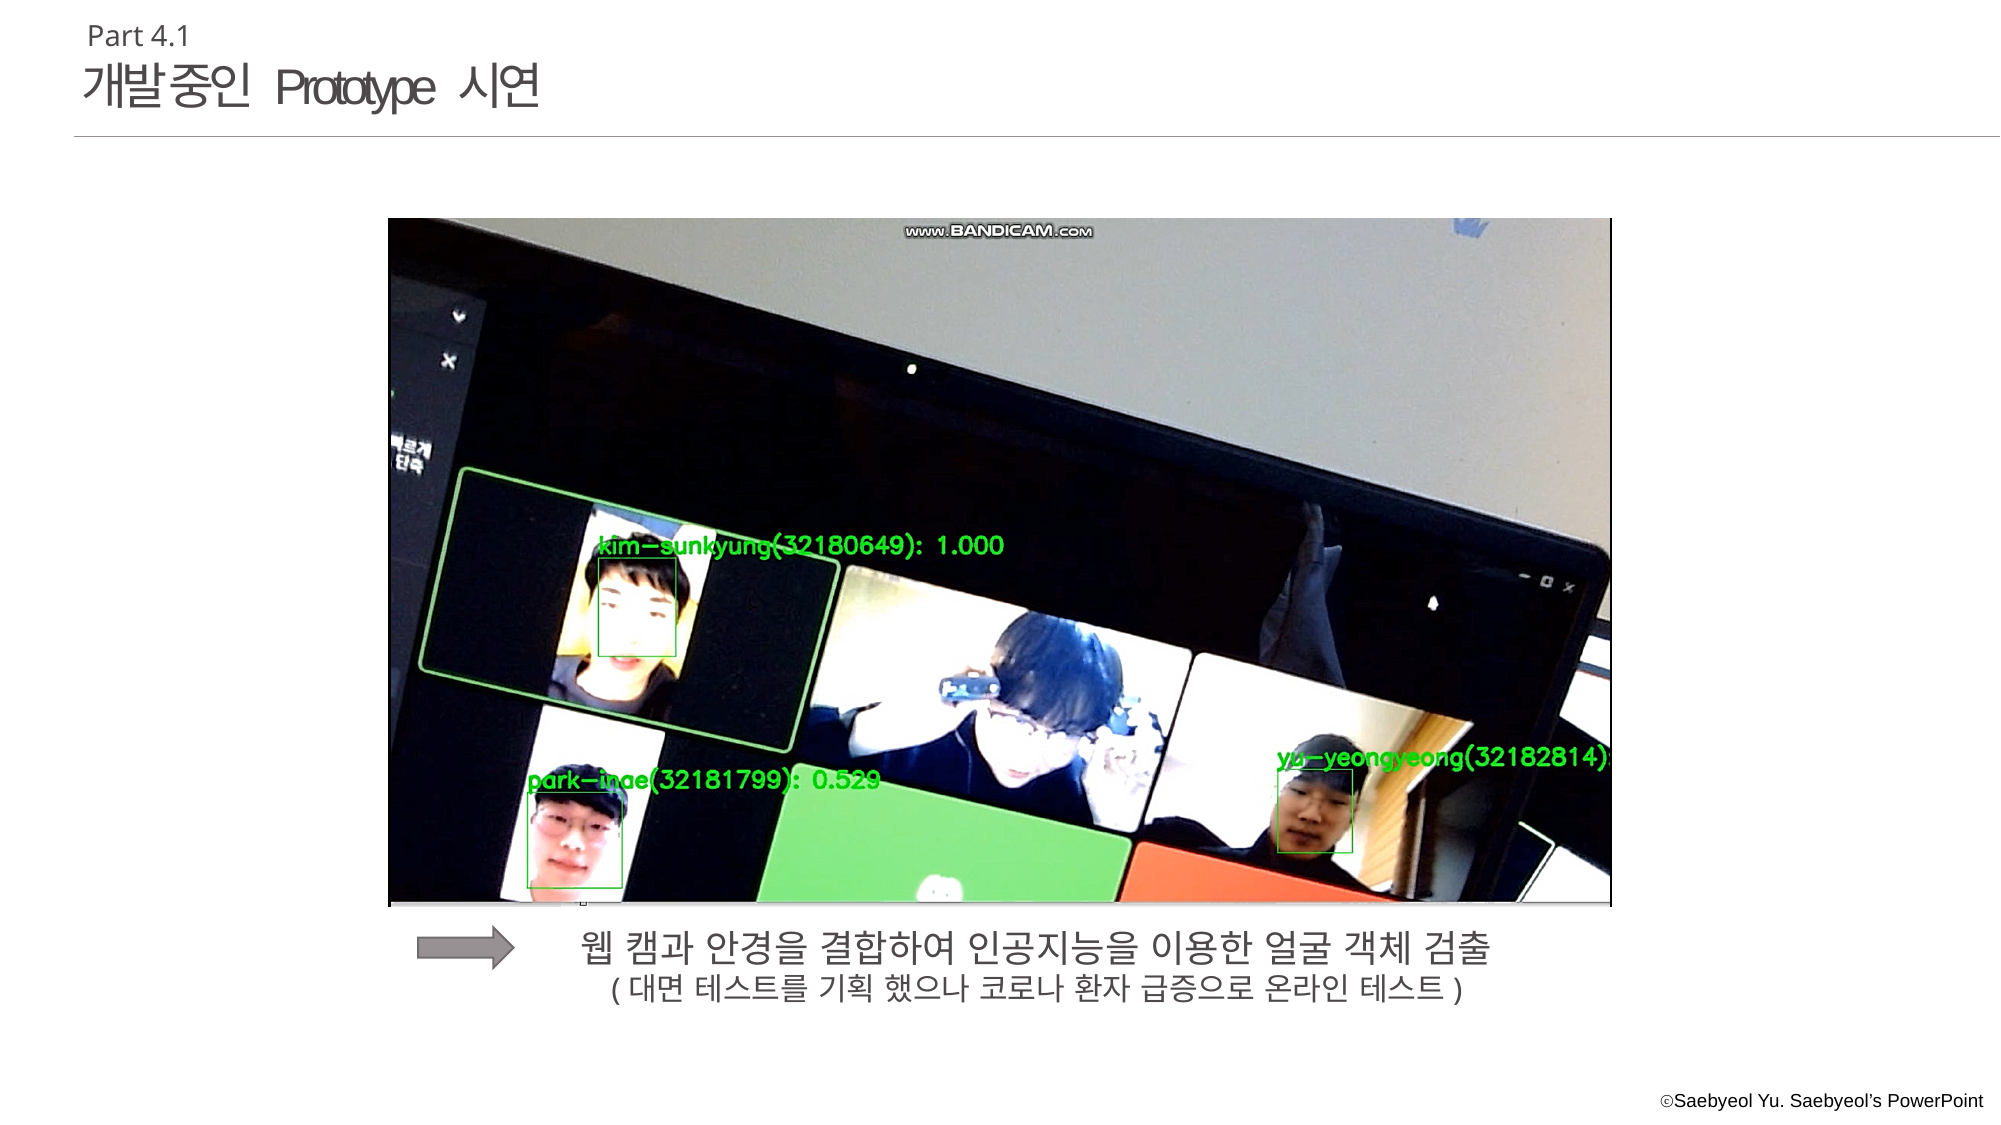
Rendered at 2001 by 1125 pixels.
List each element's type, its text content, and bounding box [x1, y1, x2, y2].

text_box [417, 925, 516, 971]
text_box 웹 캠과 안경을 결합하여 인공지능을 이용한 얼굴 객체 검출 (대면 테스트를 기획 했으나 코로나 환자 급증으로 온라인 테스트) [565, 917, 1508, 1015]
text_box 개발 중인 Prototype 시연 [66, 46, 559, 122]
picture [388, 218, 1612, 907]
text_box Part 4.1 [72, 10, 208, 61]
